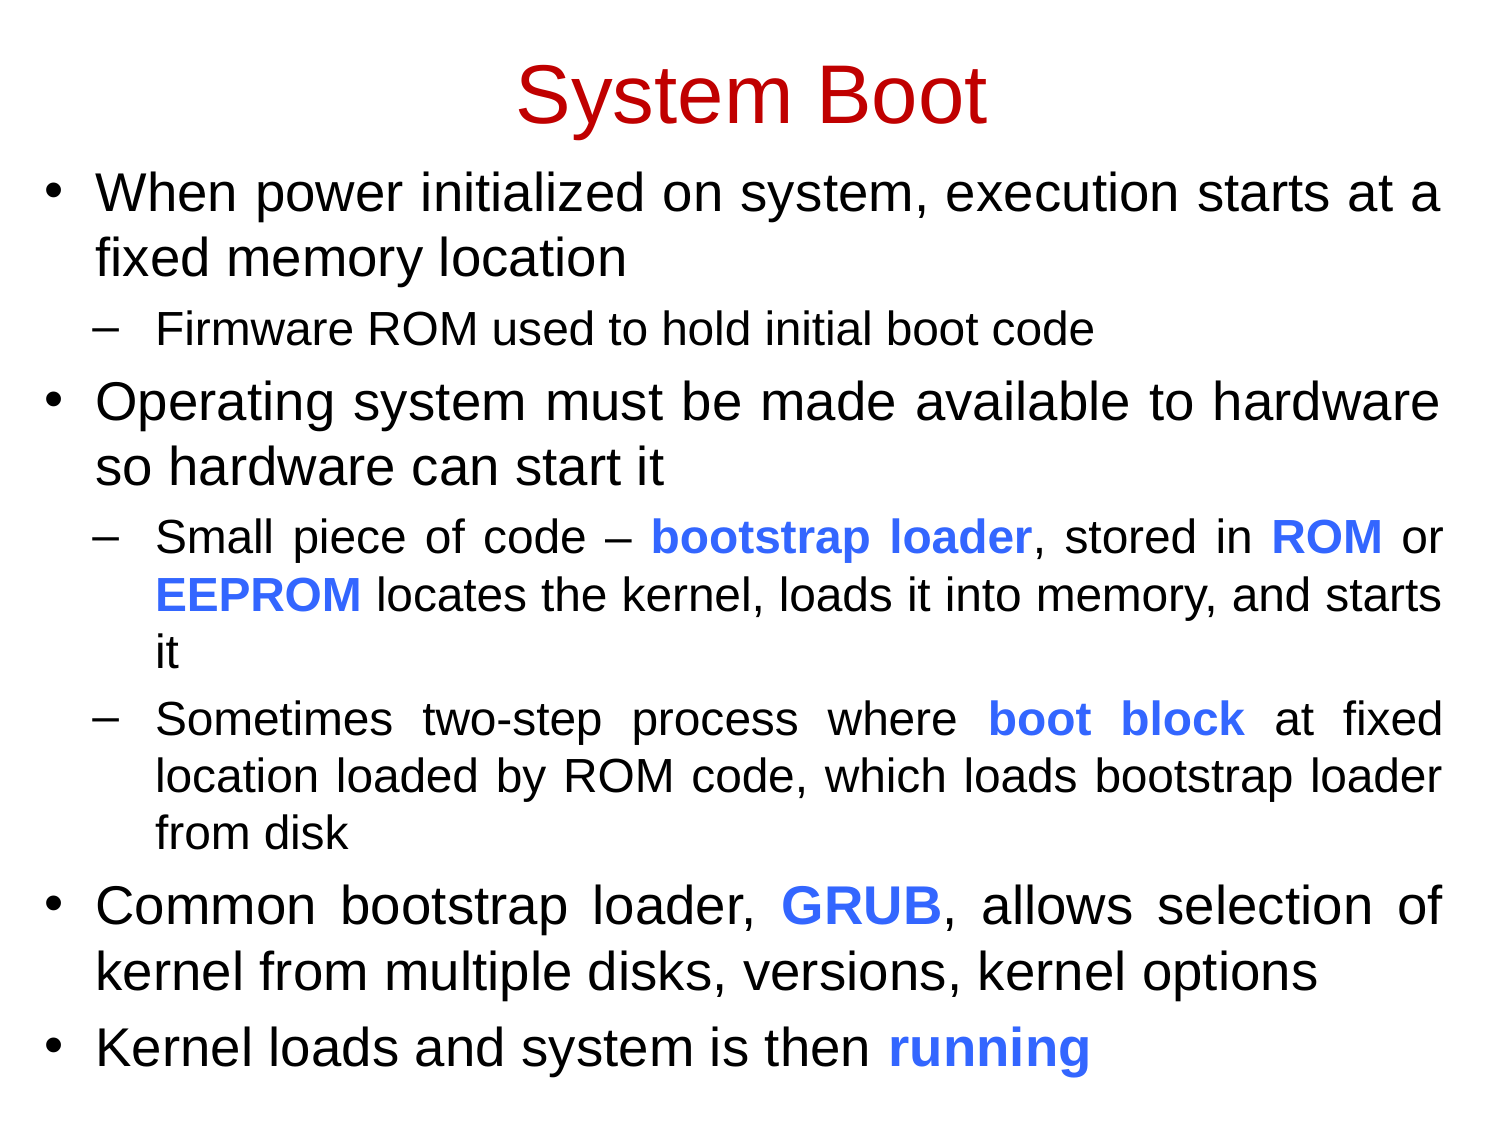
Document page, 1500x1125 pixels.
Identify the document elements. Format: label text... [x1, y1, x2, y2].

text_box When power initialized on system, execution starts at a fixed memory location Firmware ROM used to hold initial boot code Operating system must be made available to hardware so hardware can start it Small piece of code – bootstrap loader, stored in ROM or EEPROM locates the kernel, loads it into memory, and starts it Sometimes two-step process where boot block at fixed location loaded by ROM code, which loads bootstrap loader from disk Common bootstrap loader, GRUB, allows selection of kernel from multiple disks, versions, kernel options Kernel loads and system is then running [29, 149, 1459, 1106]
text_box System Boot [76, 19, 1427, 149]
